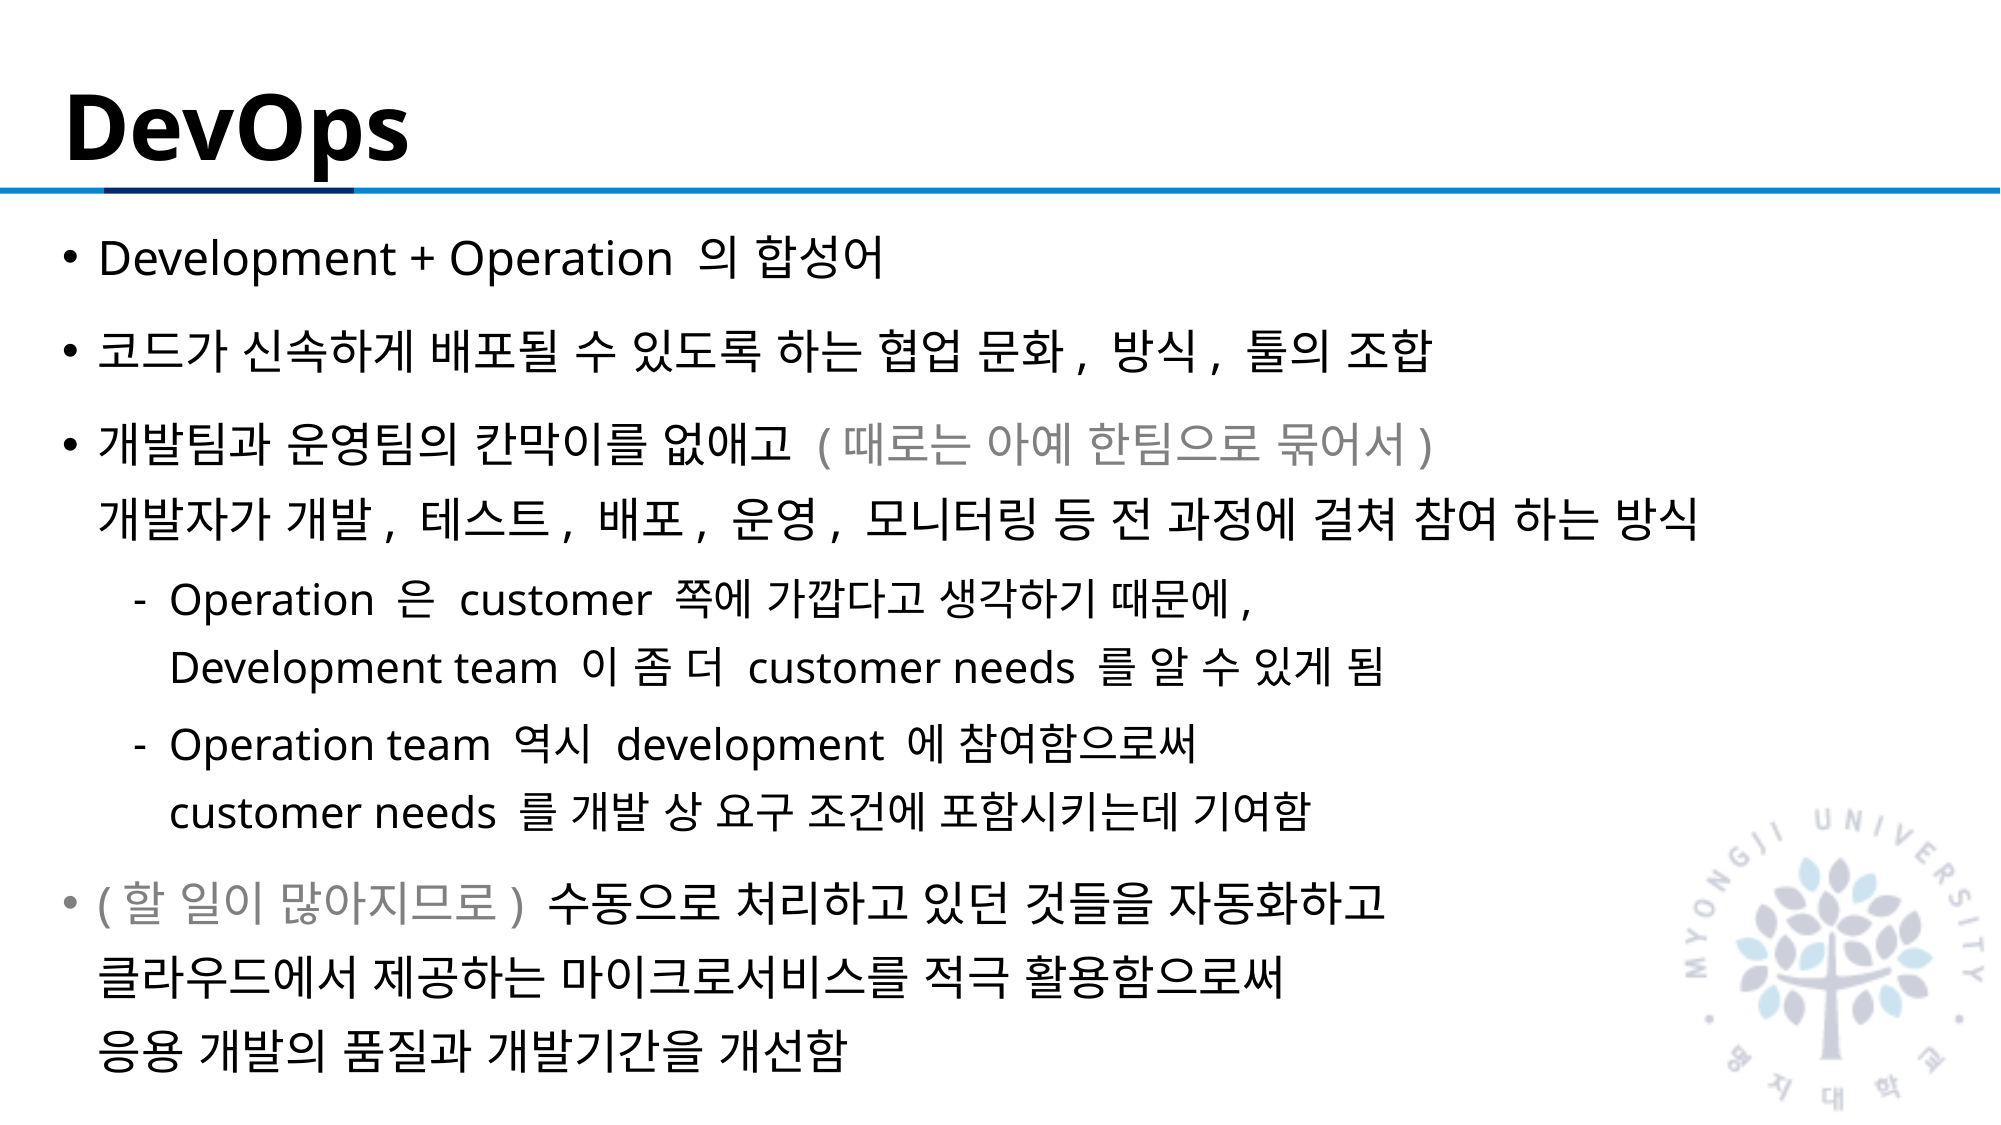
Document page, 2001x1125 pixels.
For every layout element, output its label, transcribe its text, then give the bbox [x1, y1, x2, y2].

title DevOps [47, 59, 1945, 188]
list Development + Operation 의 합성어 코드가 신속하게 배포될 수 있도록 하는 협업 문화, 방식, 툴의 조합 개발팀과 운영팀의 칸막이를 없애고 (때로는 아예 한팀으로 묶어서) 개발자가 개발, 테스트, 배포, 운영, 모니터링 등 전 과정에 걸쳐 참여 하는 방식 Operation 은 customer 쪽에 가깝다고 생각하기 때문에, Development team 이 좀 더 customer needs 를 알 수 있게 됨 Operation team 역시 development 에 참여함으로써 customer needs 를 개발 상 요구 조건에 포함시키는데 기여함 (할 일이 많아지므로) 수동으로 처리하고 있던 것들을 자동화하고 클라우드에서 제공하는 마이크로서비스를 적극 활용함으로써 응용 개발의 품질과 개발기간을 개선함 [47, 203, 1945, 1088]
